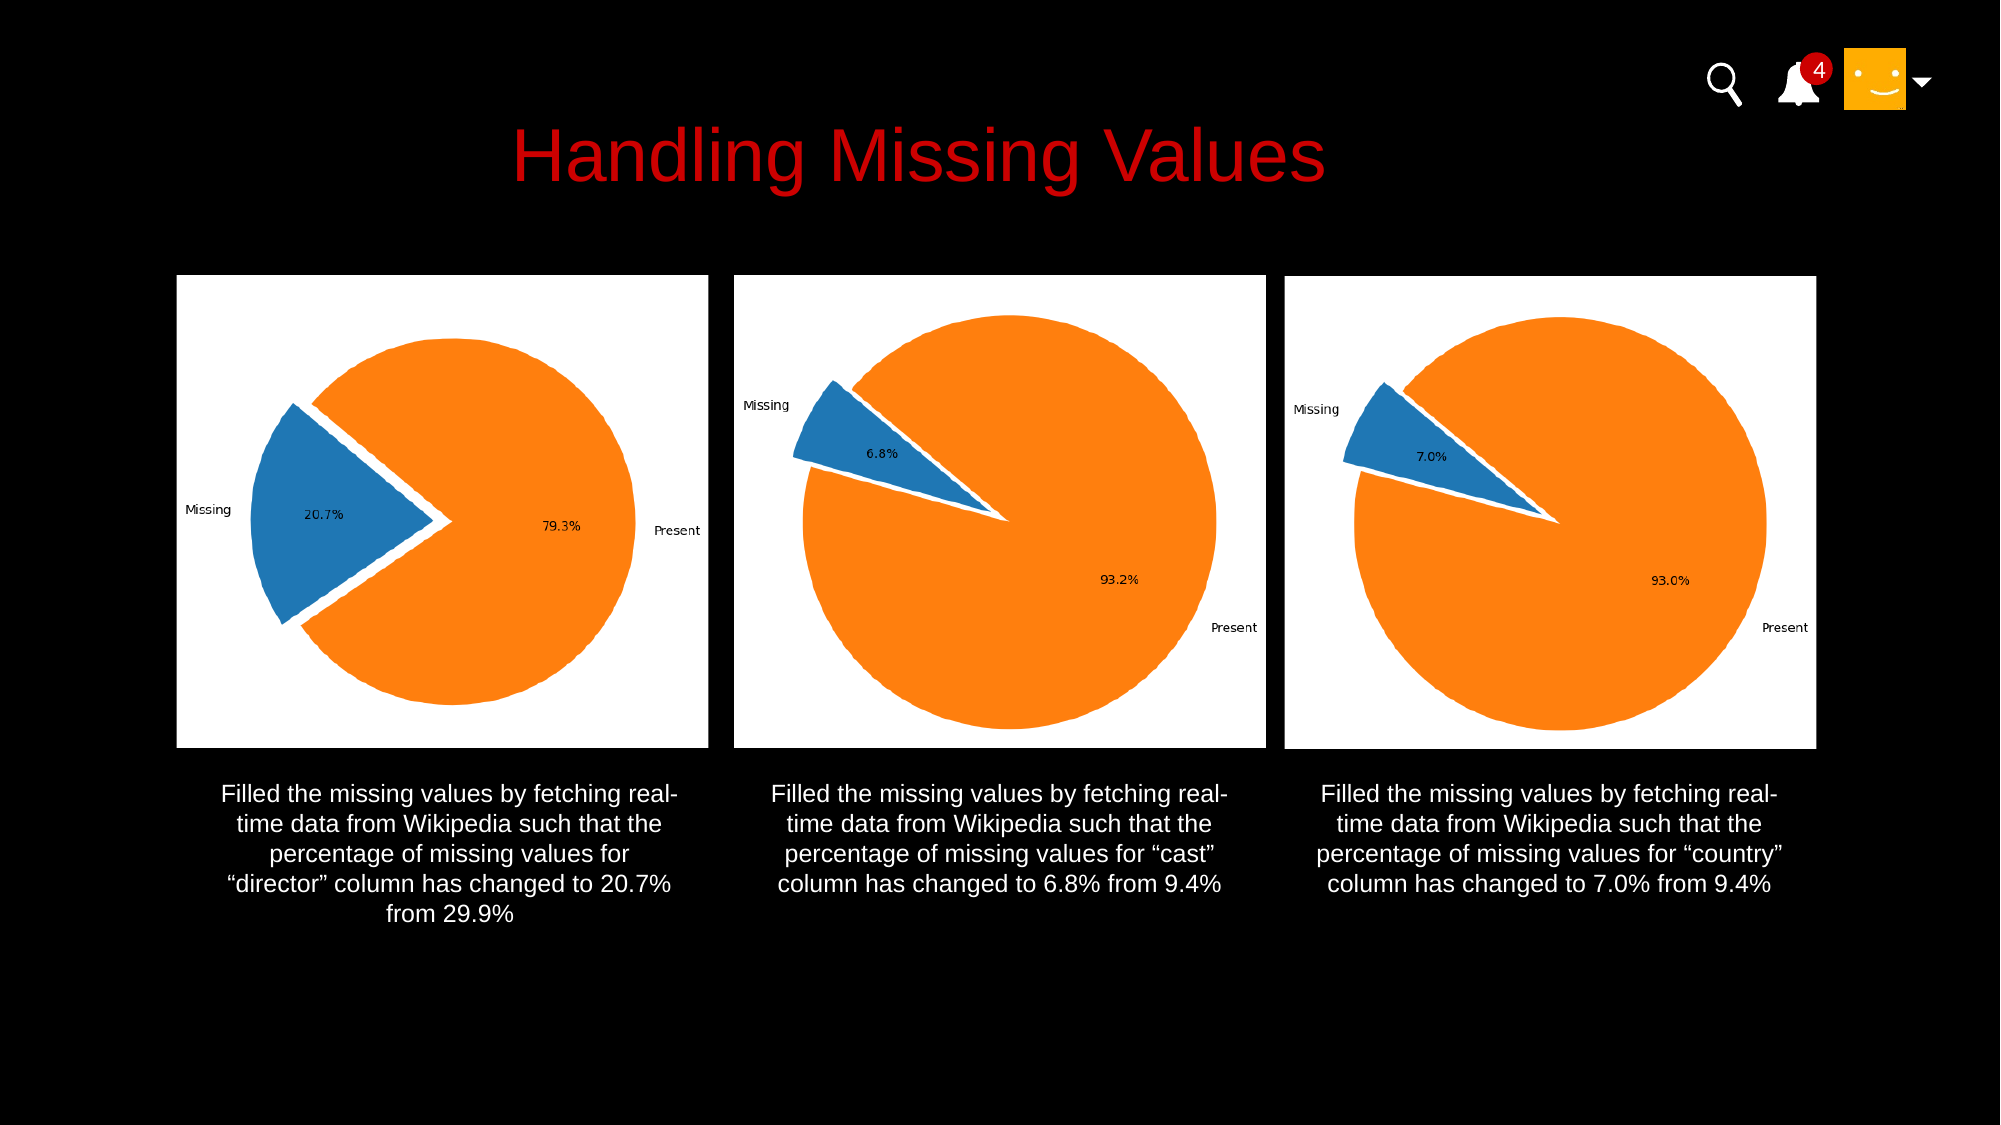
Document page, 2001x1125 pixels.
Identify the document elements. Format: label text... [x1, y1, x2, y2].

picture [1284, 276, 1817, 749]
text_box Filled the missing values by fetching real-time data from Wikipedia such that the percentage of missing values for “director” column has changed to 20.7% from 29.9% [201, 769, 699, 935]
picture [734, 274, 1266, 748]
text_box Filled the missing values by fetching real-time data from Wikipedia such that the percentage of missing values for “cast” column has changed to 6.8% from 9.4% [751, 769, 1249, 905]
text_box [1707, 48, 1932, 110]
picture [176, 274, 709, 748]
text_box Filled the missing values by fetching real-time data from Wikipedia such that the percentage of missing values for “country” column has changed to 7.0% from 9.4% [1301, 769, 1799, 905]
text_box Handling Missing Values [197, 58, 1642, 245]
